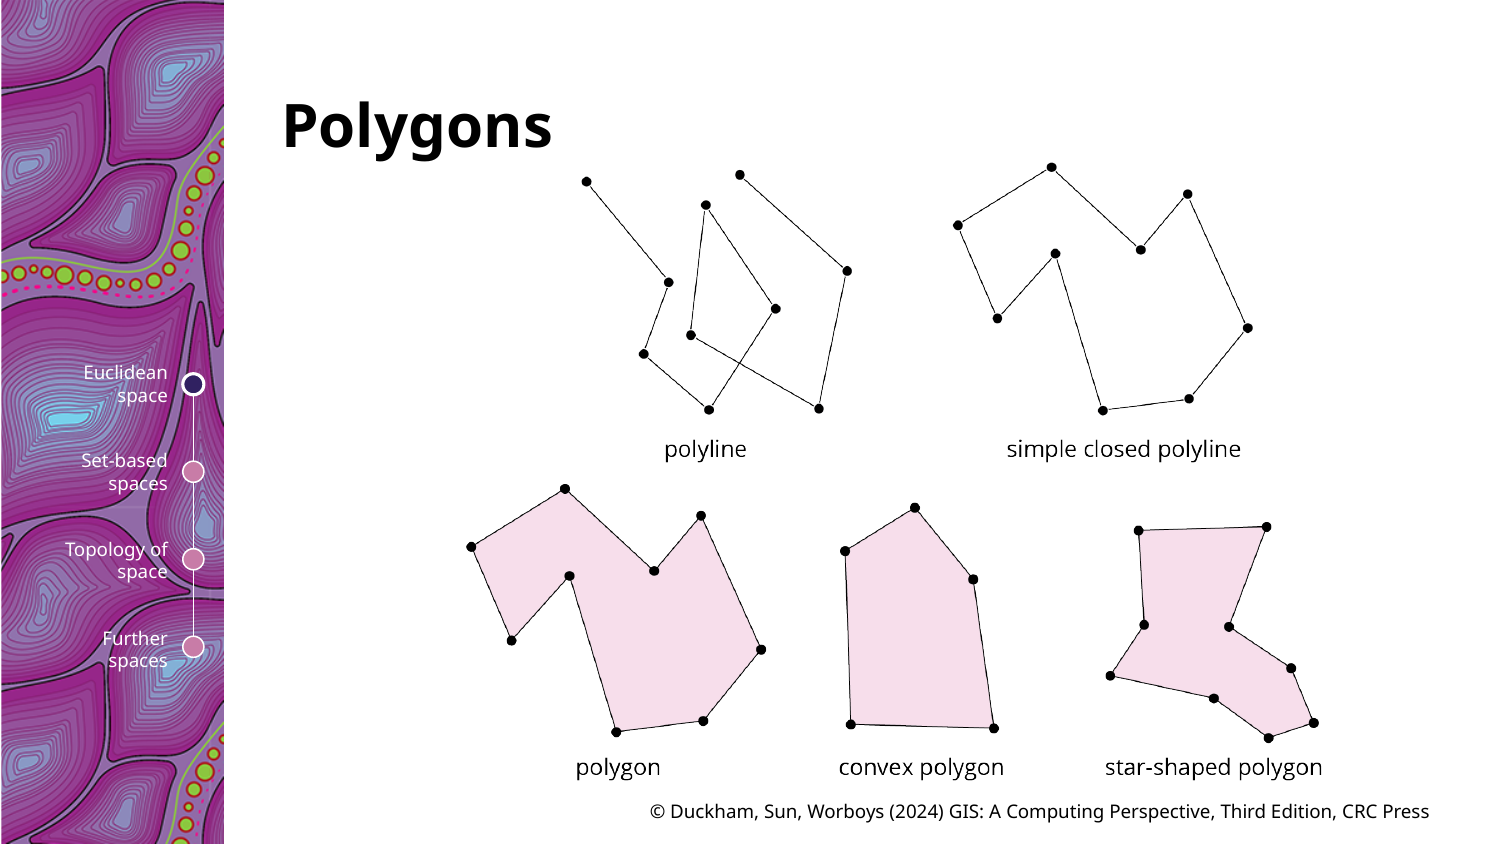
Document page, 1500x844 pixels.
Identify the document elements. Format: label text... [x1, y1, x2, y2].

title Polygons [266, 72, 1449, 176]
picture [466, 161, 1323, 781]
picture [1, 0, 224, 844]
text_box [182, 373, 204, 395]
